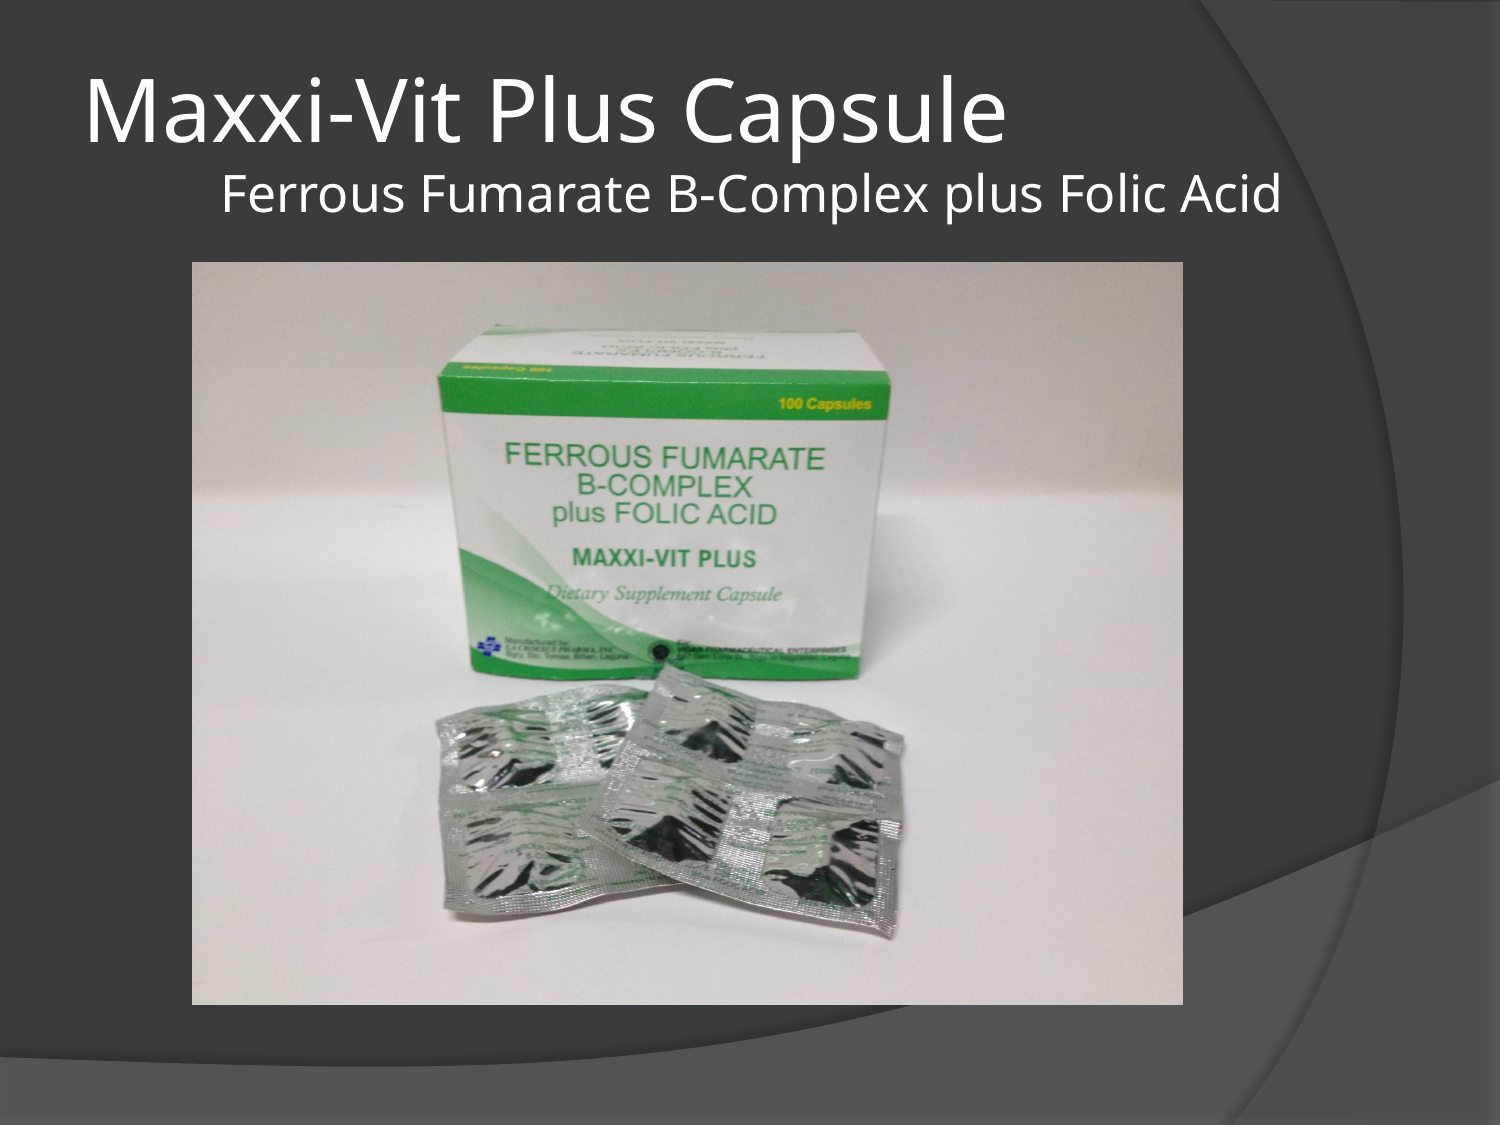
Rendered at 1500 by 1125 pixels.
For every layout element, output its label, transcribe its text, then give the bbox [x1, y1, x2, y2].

title Maxxi-Vit Plus Capsule Ferrous Fumarate B-Complex plus Folic Acid [75, 45, 1300, 233]
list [192, 262, 1183, 1006]
